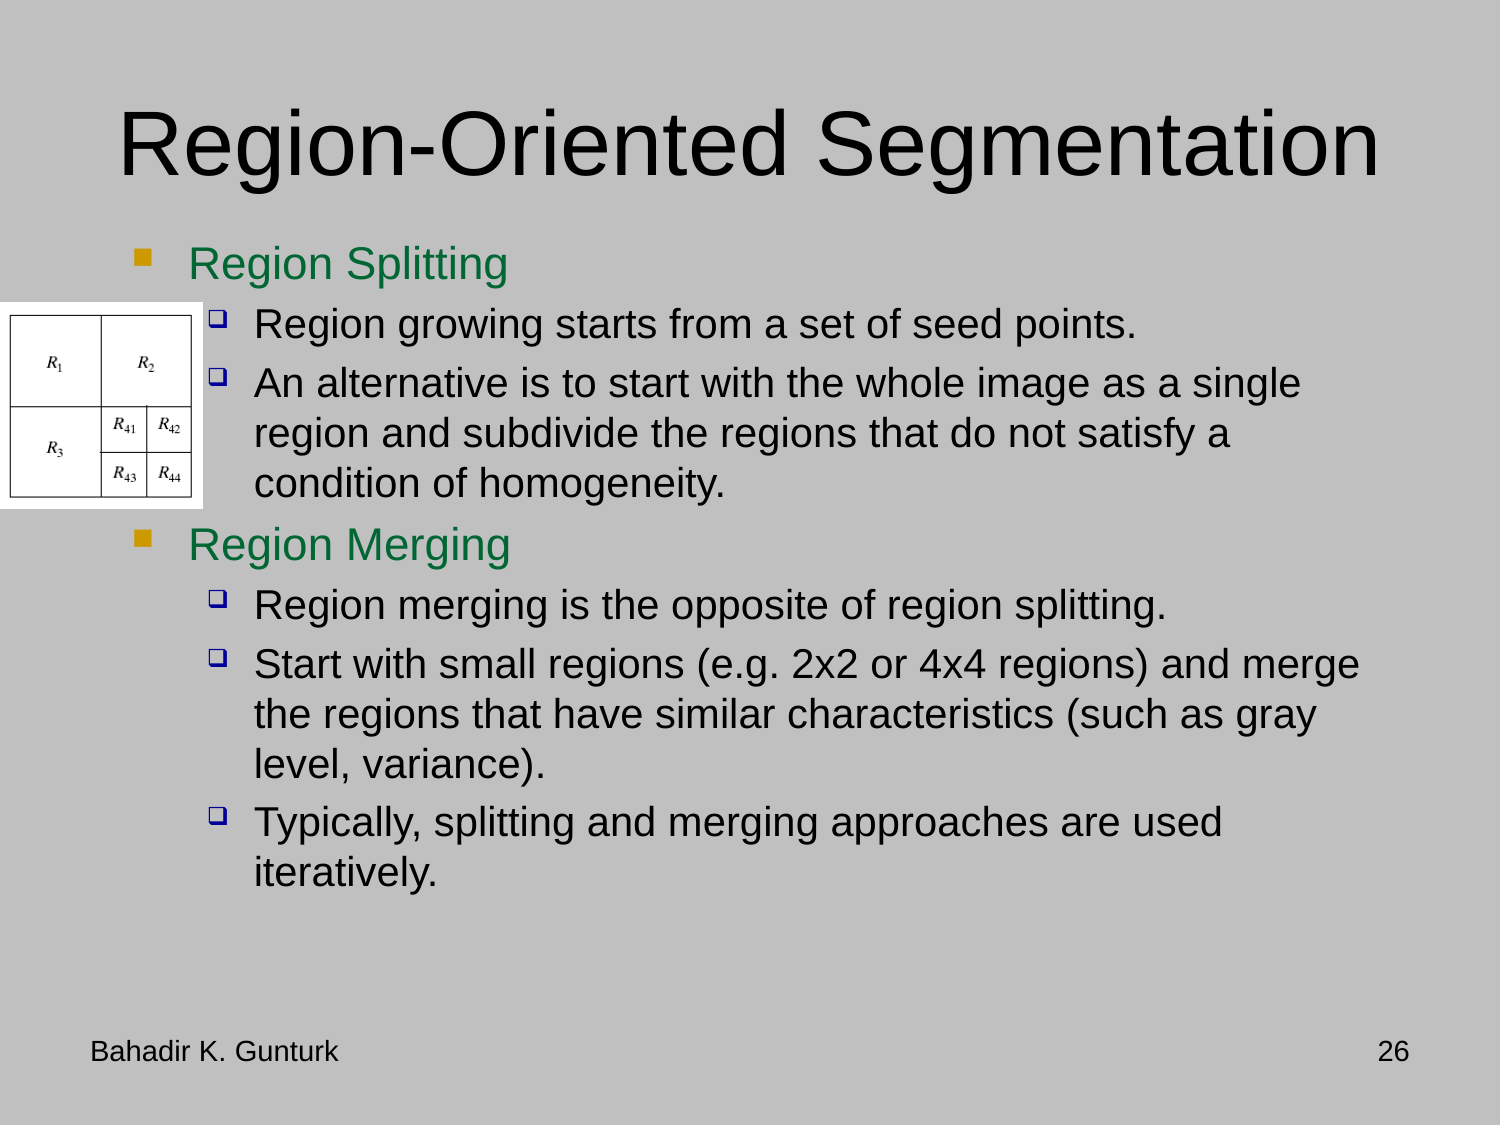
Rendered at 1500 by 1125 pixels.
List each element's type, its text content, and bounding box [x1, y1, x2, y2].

slide_number 26 [1074, 1024, 1425, 1103]
title Region-Oriented Segmentation [75, 45, 1425, 233]
text_box Region Splitting Region growing starts from a set of seed points. An alternative is to start with the whole image as a single region and subdivide the regions that do not satisfy a condition of homogeneity. Region Merging Region merging is the opposite of region splitting. Start with small regions (e.g. 2x2 or 4x4 regions) and merge the regions that have similar characteristics (such as gray level, variance). Typically, splitting and merging approaches are used iteratively. [117, 226, 1411, 1037]
slide_number Bahadir K. Gunturk [75, 1024, 425, 1103]
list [0, 302, 204, 509]
